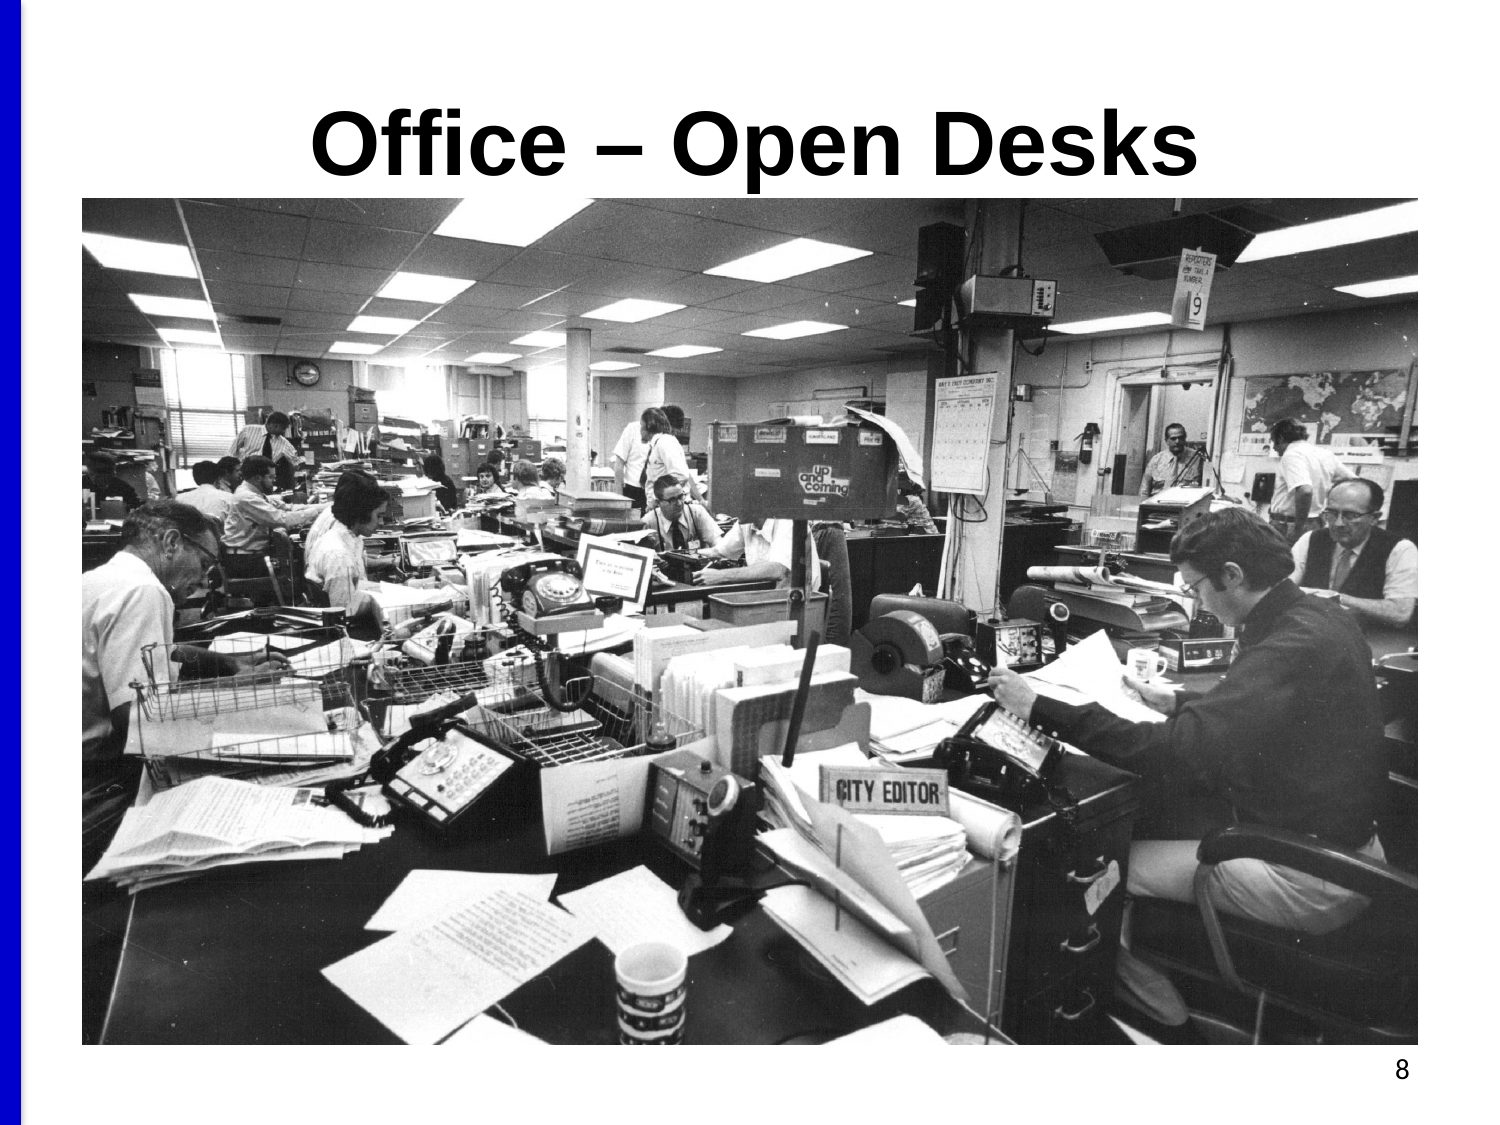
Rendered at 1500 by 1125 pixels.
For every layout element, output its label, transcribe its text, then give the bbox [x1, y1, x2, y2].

slide_number 8 [1074, 1042, 1425, 1103]
picture [81, 198, 1419, 1046]
title Office – Open Desks [10, 45, 1500, 233]
